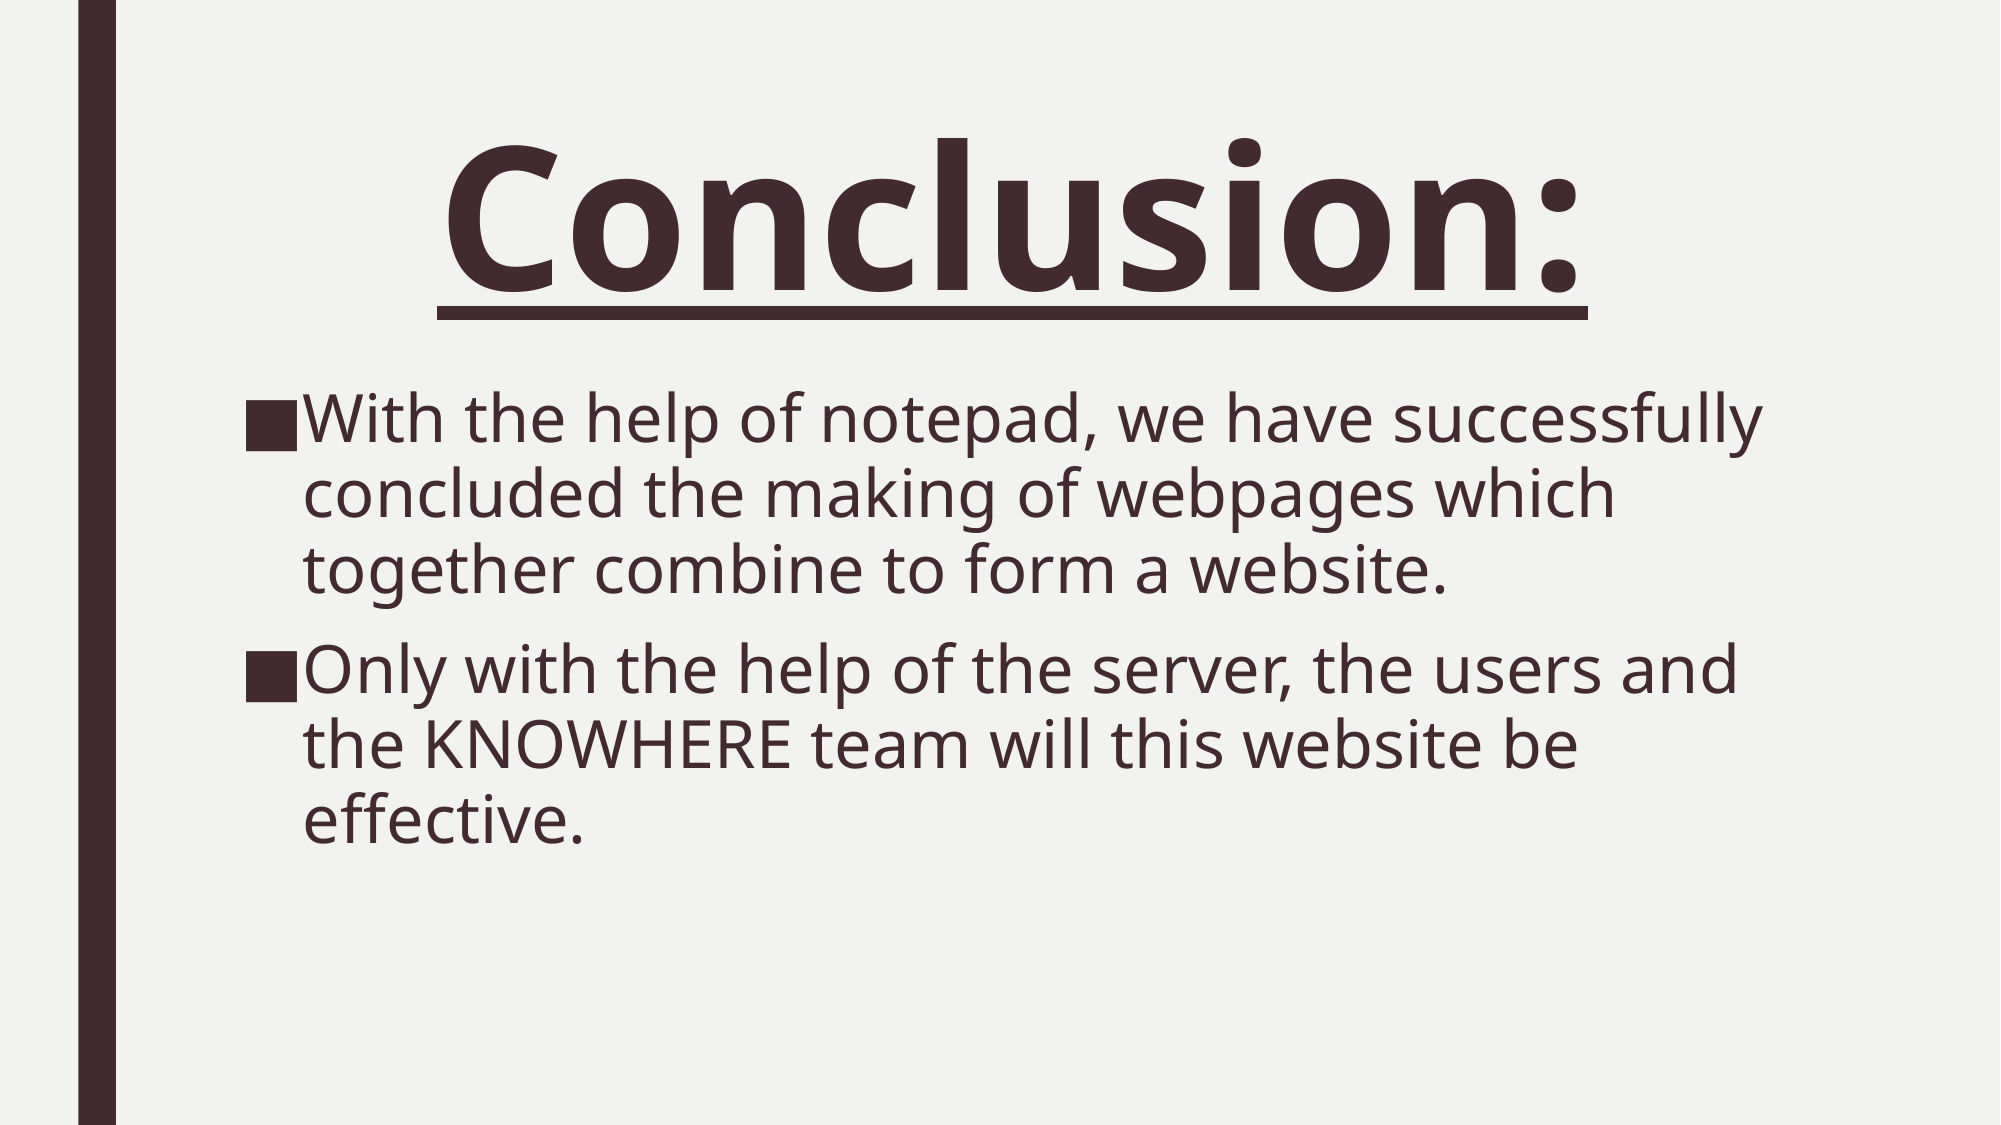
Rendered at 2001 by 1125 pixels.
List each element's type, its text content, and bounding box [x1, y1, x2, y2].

title Conclusion: [225, 112, 1800, 357]
list With the help of notepad, we have successfully concluded the making of webpages which together combine to form a website. Only with the help of the server, the users and the KNOWHERE team will this website be effective. [225, 375, 1800, 1037]
